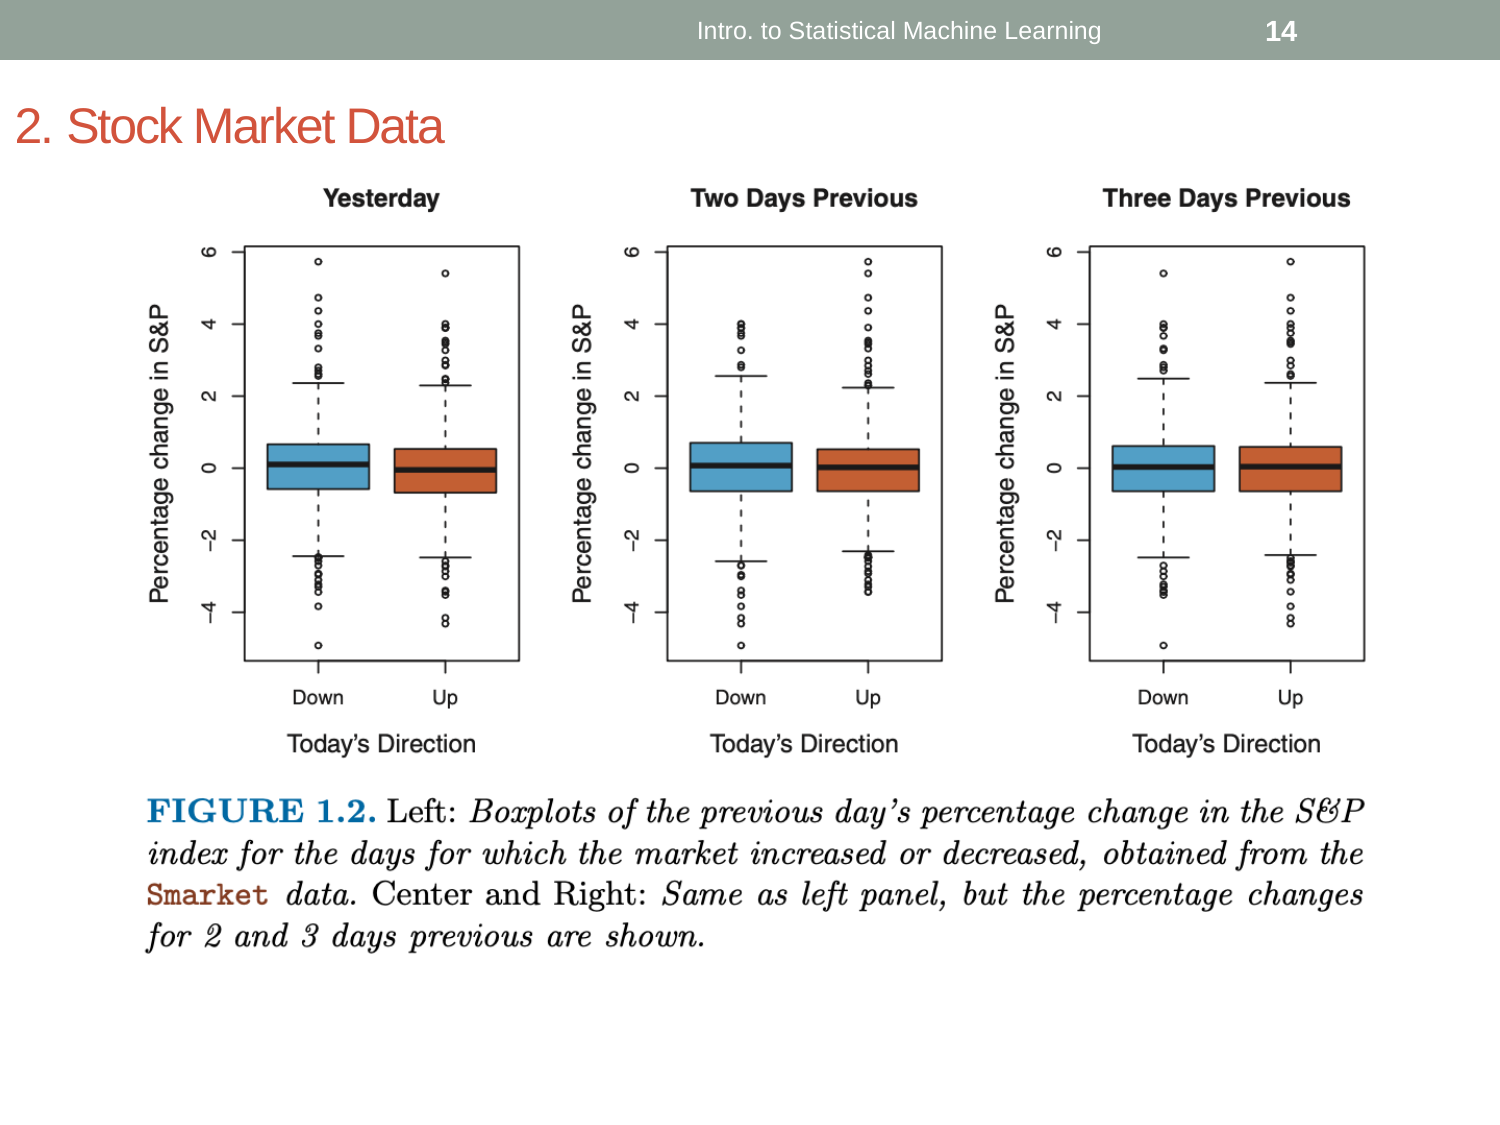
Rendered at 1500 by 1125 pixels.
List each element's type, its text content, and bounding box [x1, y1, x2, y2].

footer Intro. to Statistical Machine Learning [562, 3, 1238, 57]
slide_number 14 [1250, 3, 1425, 57]
text_box 2. Stock Market Data [0, 86, 460, 161]
picture [125, 164, 1375, 961]
